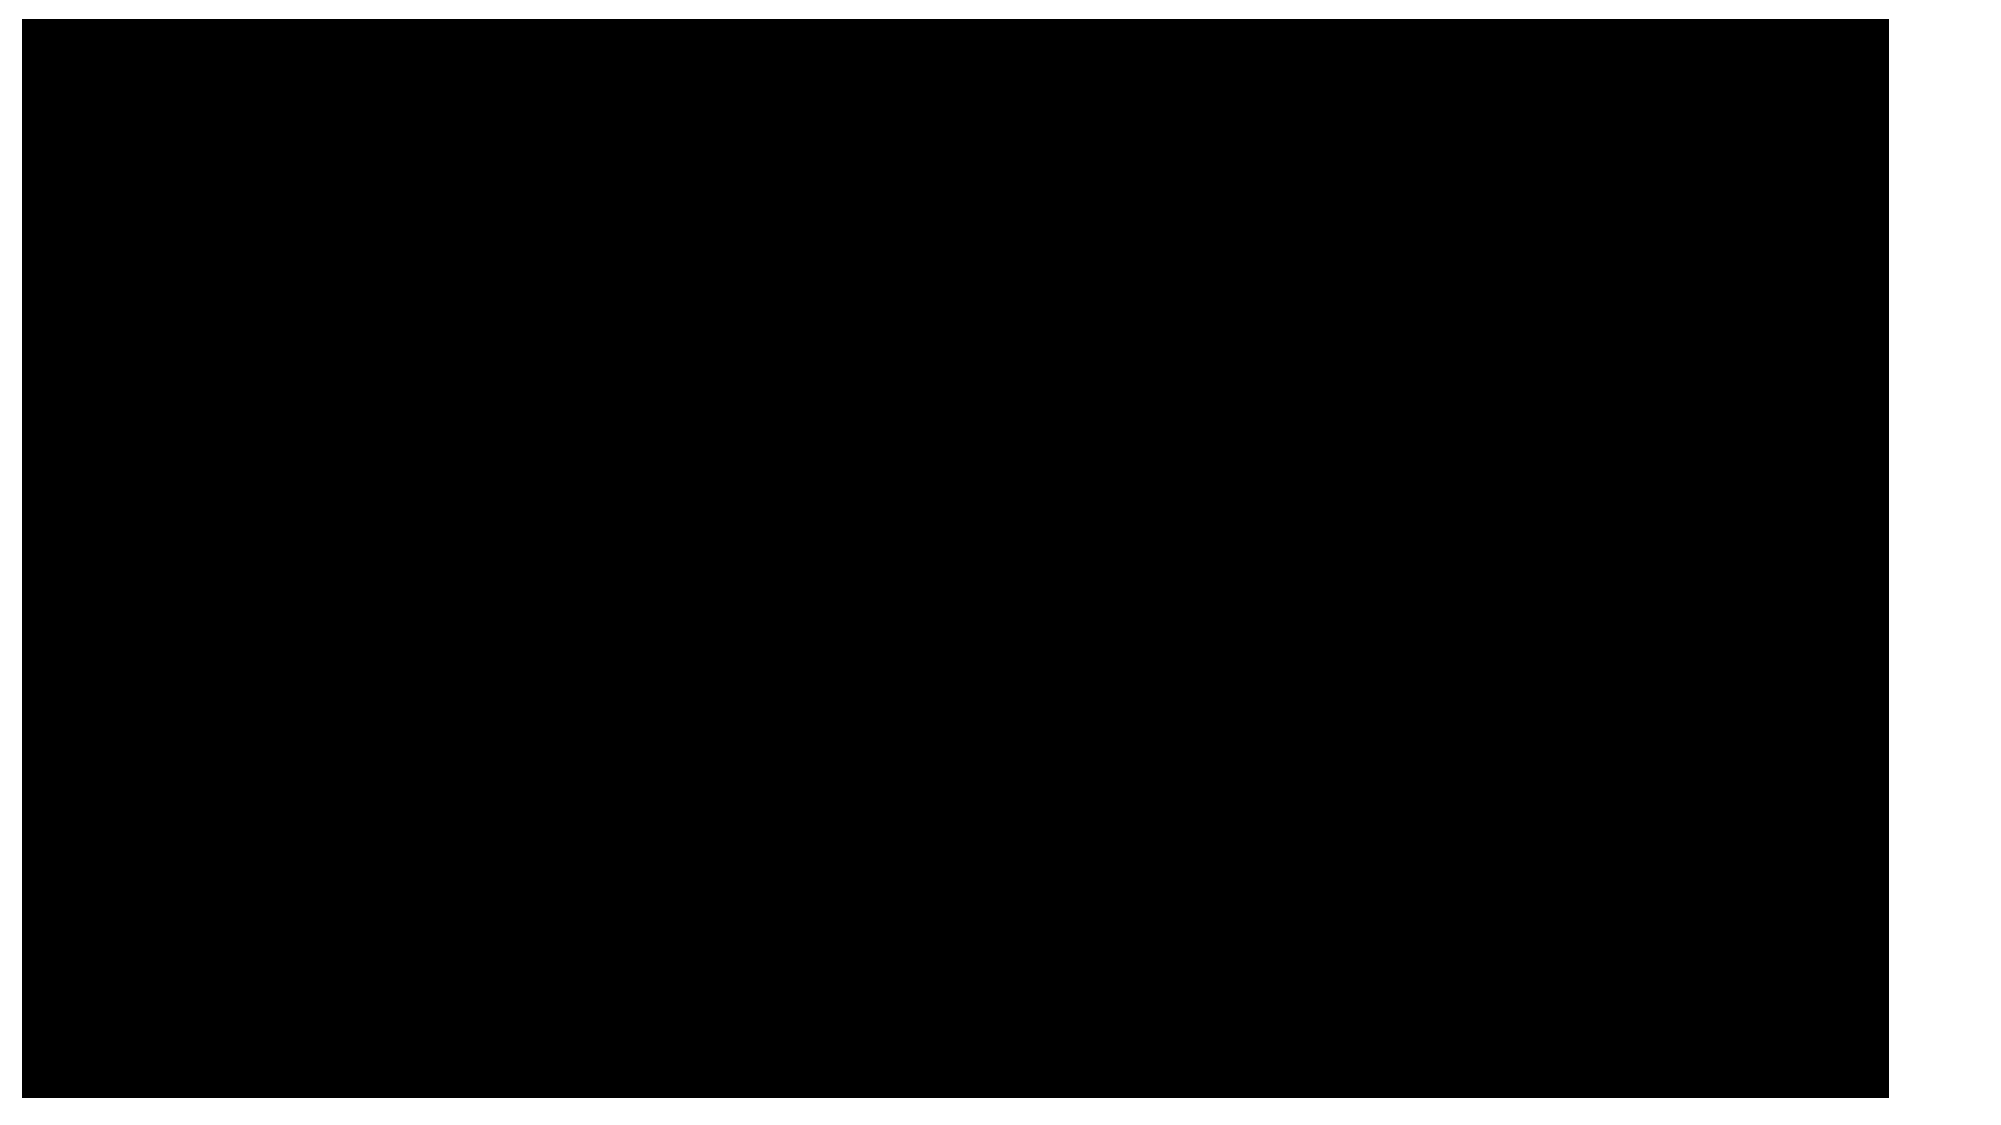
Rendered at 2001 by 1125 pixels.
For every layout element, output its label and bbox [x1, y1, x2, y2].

list [21, 19, 1890, 1099]
